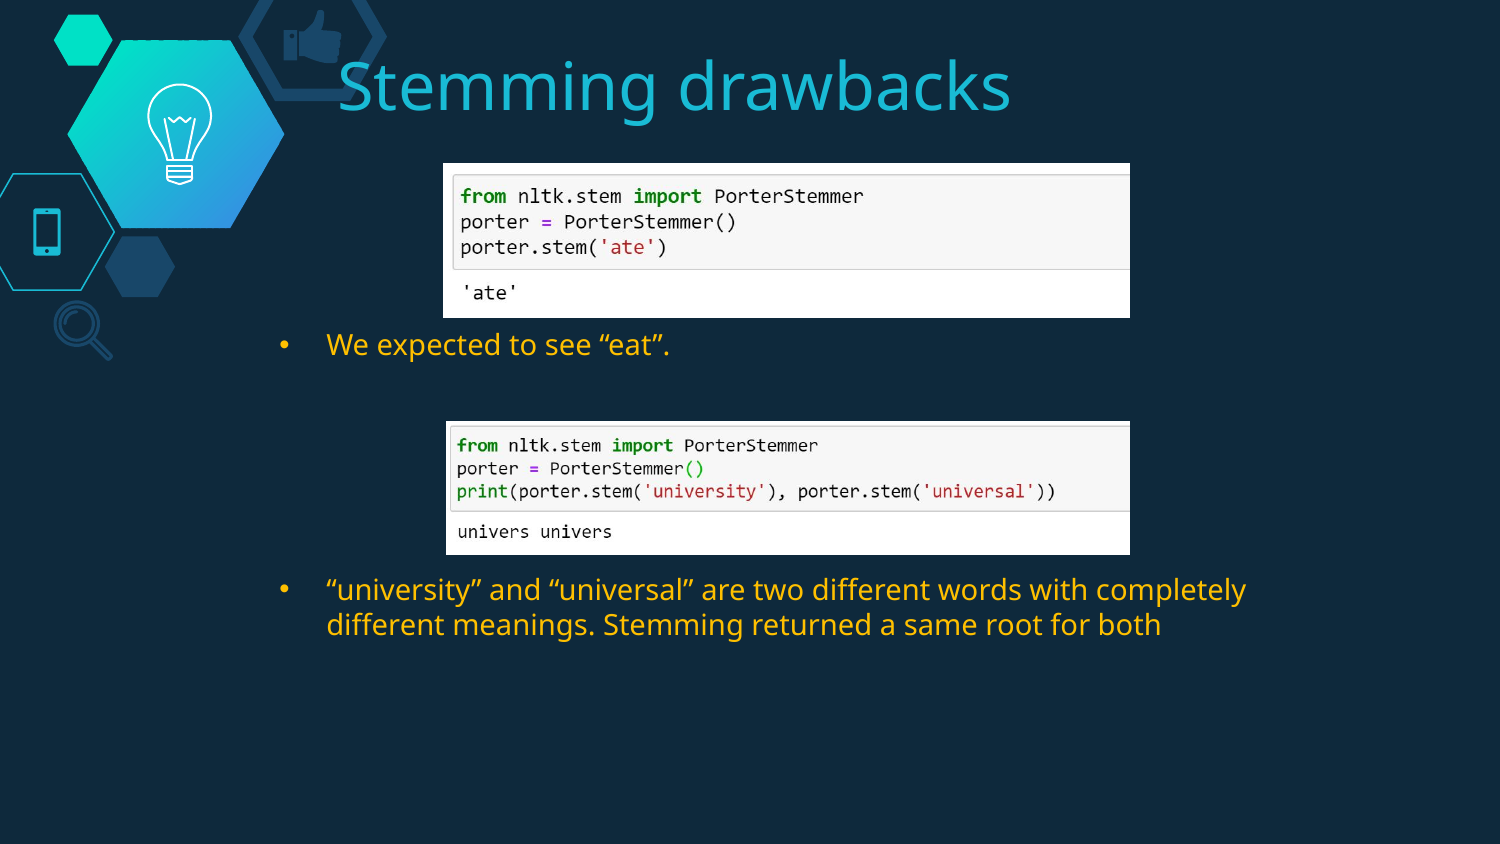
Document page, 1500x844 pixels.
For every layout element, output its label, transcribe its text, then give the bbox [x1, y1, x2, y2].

title Stemming drawbacks [322, 46, 1394, 139]
text_box We expected to see “eat”. “university” and “universal” are two different words with completely different meanings. Stemming returned a same root for both [264, 144, 1384, 649]
picture [445, 421, 1130, 555]
picture [443, 163, 1130, 318]
